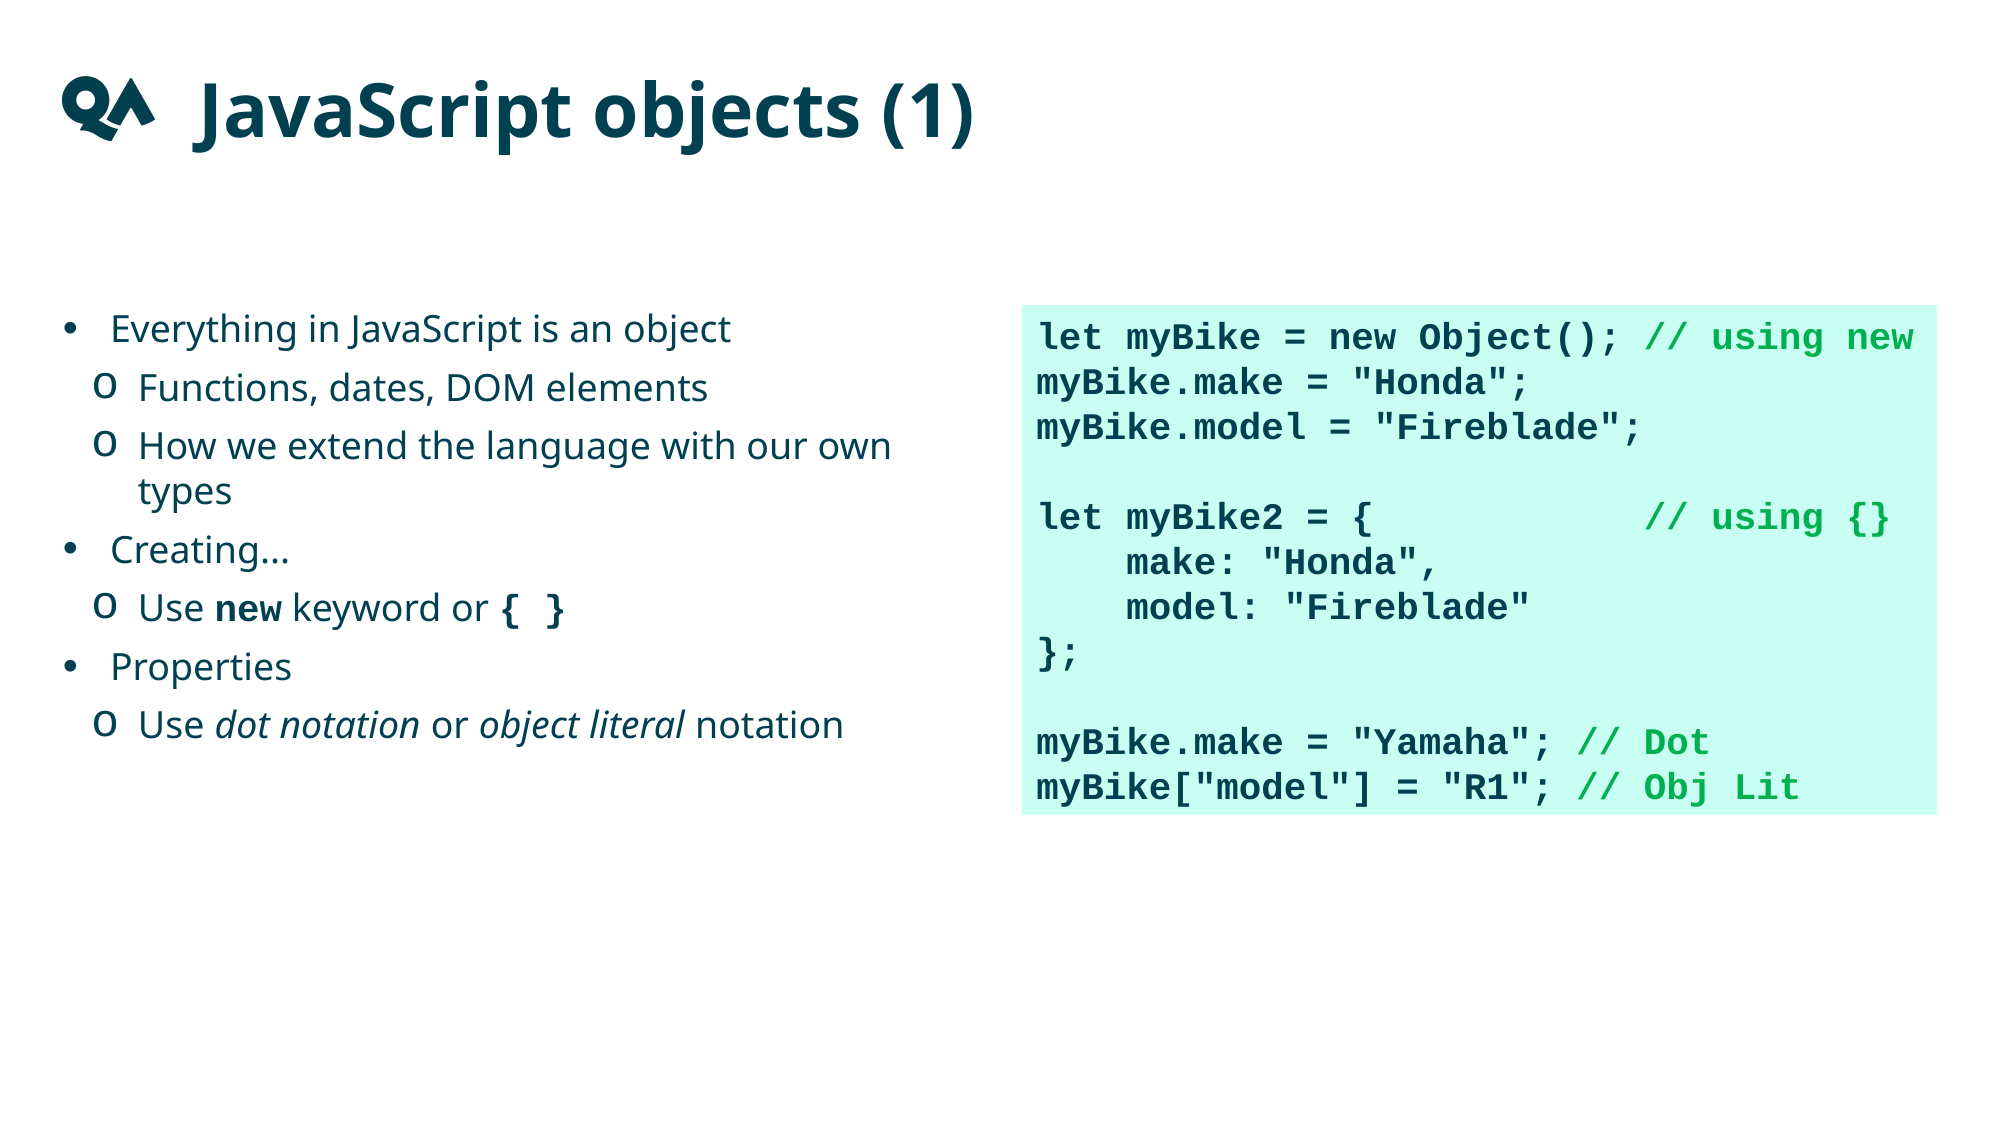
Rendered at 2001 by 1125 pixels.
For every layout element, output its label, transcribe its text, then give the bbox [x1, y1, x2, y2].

text_box let myBike = new Object(); // using new myBike.make = "Honda"; myBike.model = "Fireblade"; let myBike2 = { // using {} make: "Honda", model: "Fireblade" }; myBike.make = "Yamaha"; // Dot myBike["model"] = "R1"; // Obj Lit [1021, 304, 1937, 815]
list Everything in JavaScript is an object Functions, dates, DOM elements How we extend the language with our own types Creating... Use new keyword or { } Properties Use dot notation or object literal notation [63, 305, 986, 894]
list JavaScript objects (1) [198, 62, 1937, 148]
picture [44, 61, 173, 153]
